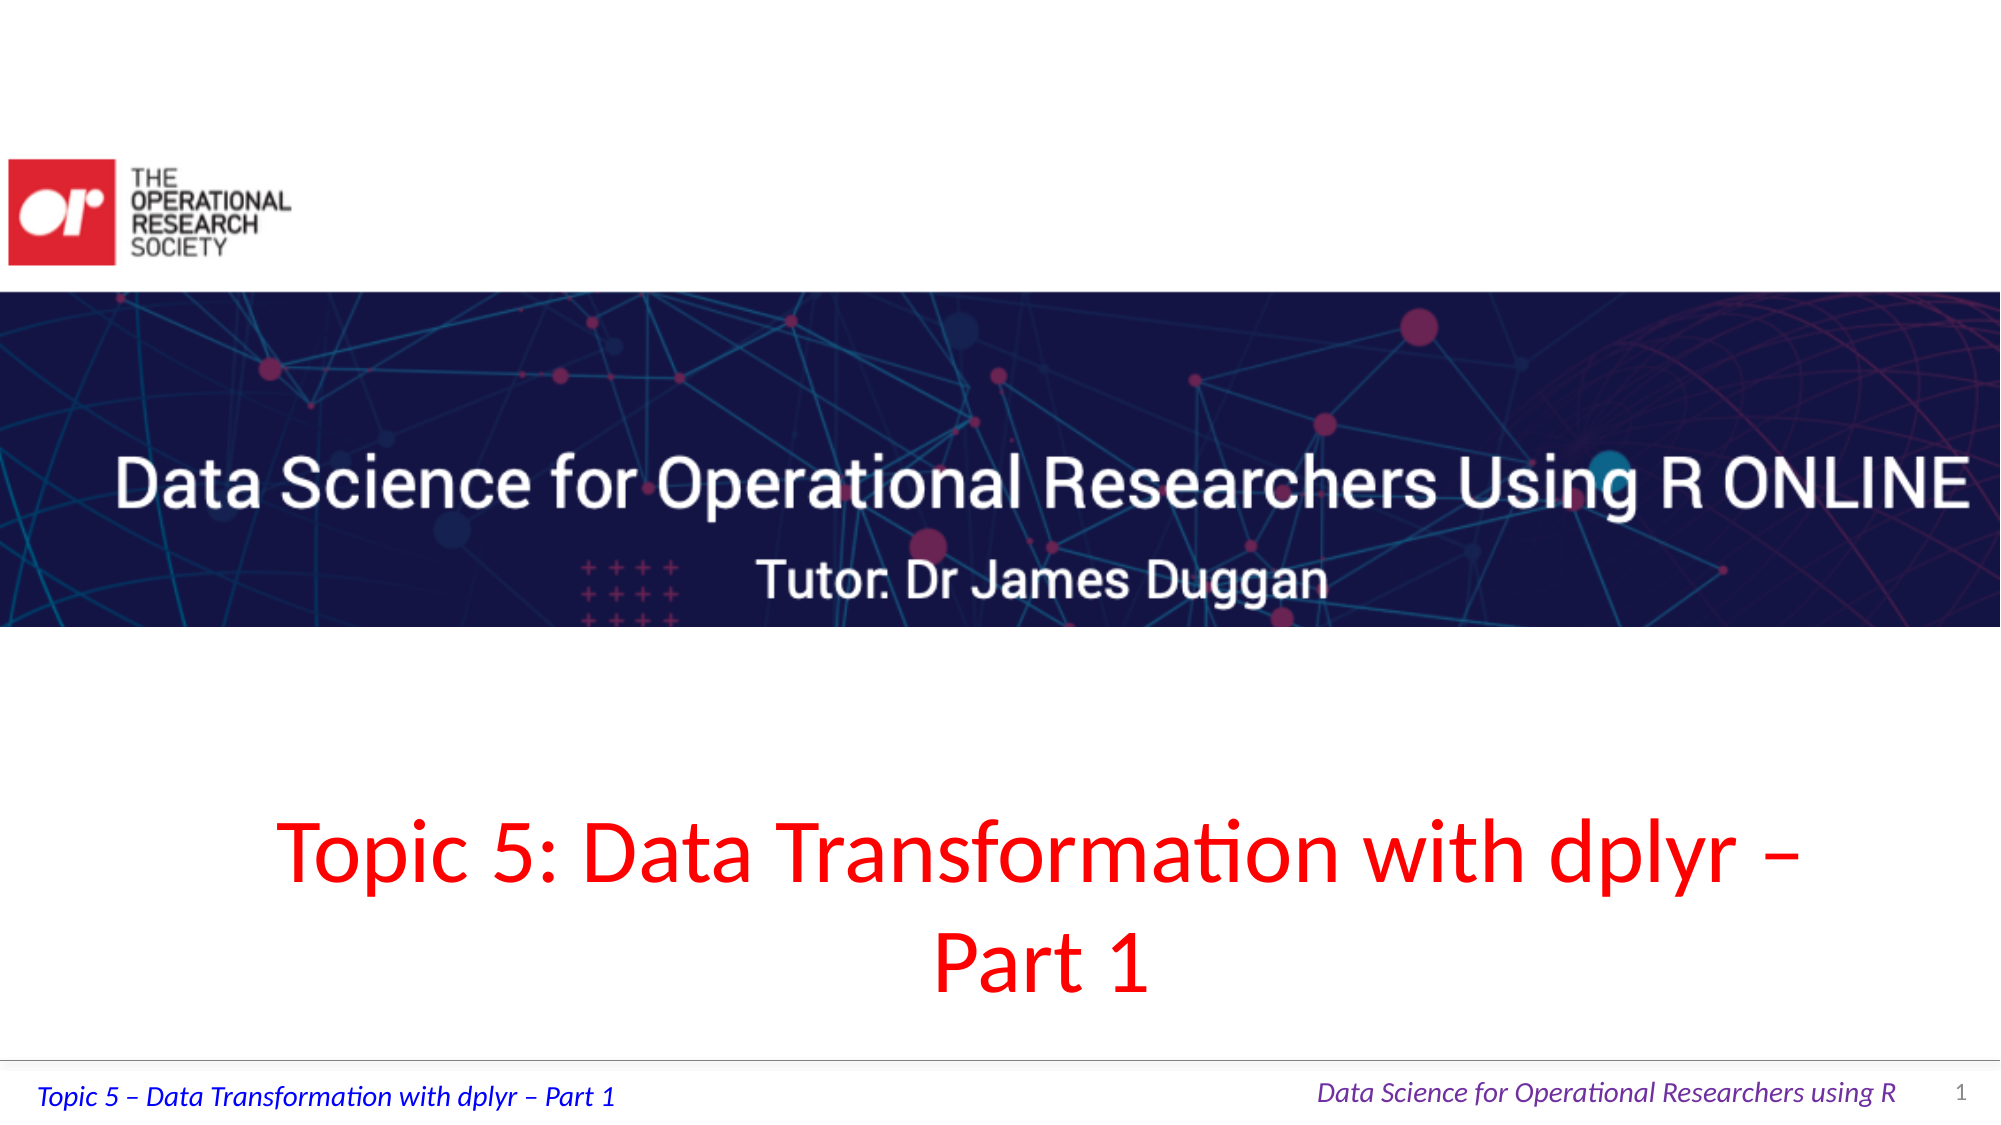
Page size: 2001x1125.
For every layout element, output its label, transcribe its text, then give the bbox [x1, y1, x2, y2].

slide_number 1 [1899, 1060, 1983, 1120]
title Topic 5: Data Transformation with dplyr – Part 1 [250, 734, 1834, 1125]
picture [0, 149, 2000, 628]
